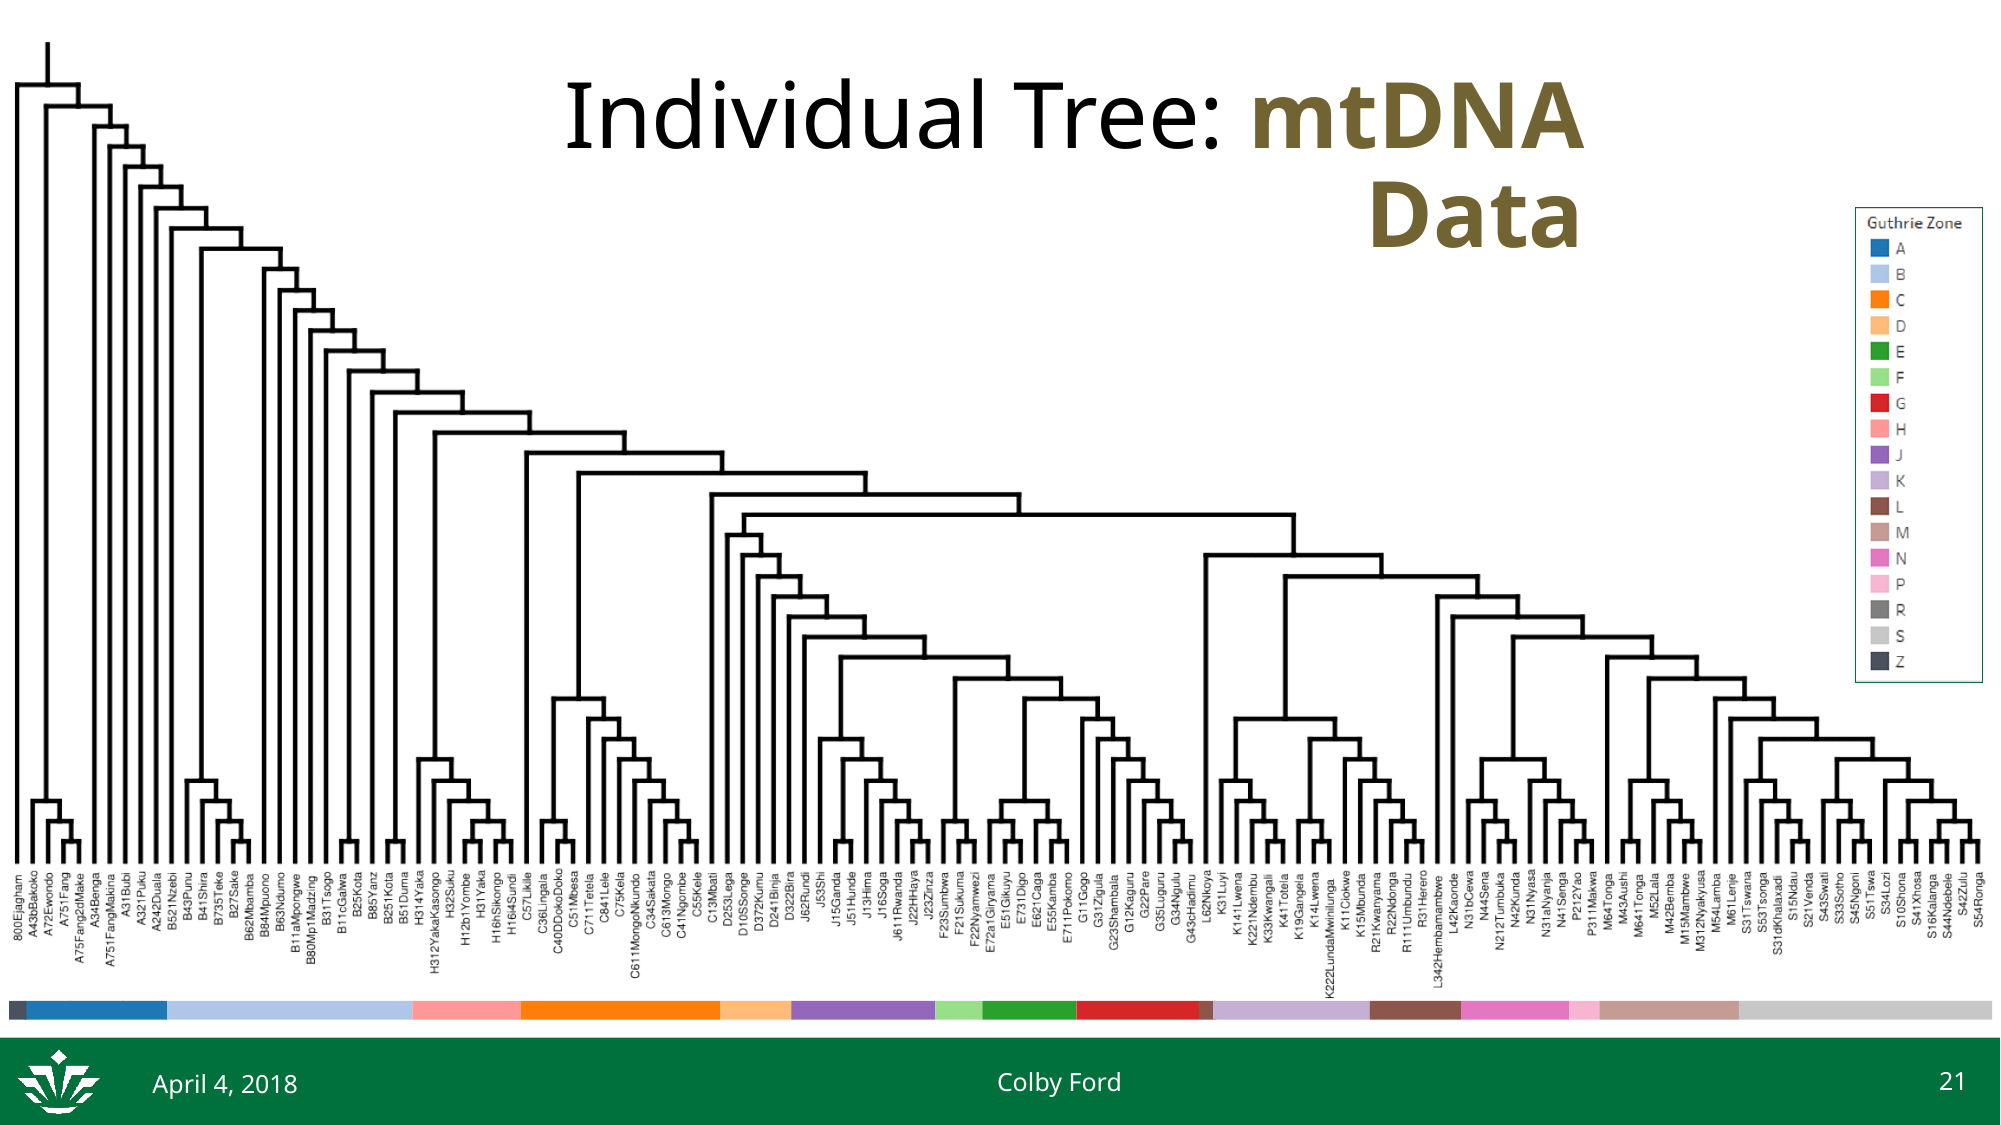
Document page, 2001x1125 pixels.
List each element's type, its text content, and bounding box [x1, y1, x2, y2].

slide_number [137, 1053, 588, 1114]
picture [9, 24, 2001, 1035]
slide_number 21 [1532, 1052, 1983, 1113]
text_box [9, 1000, 1993, 1020]
footer Colby Ford [624, 1053, 1495, 1114]
